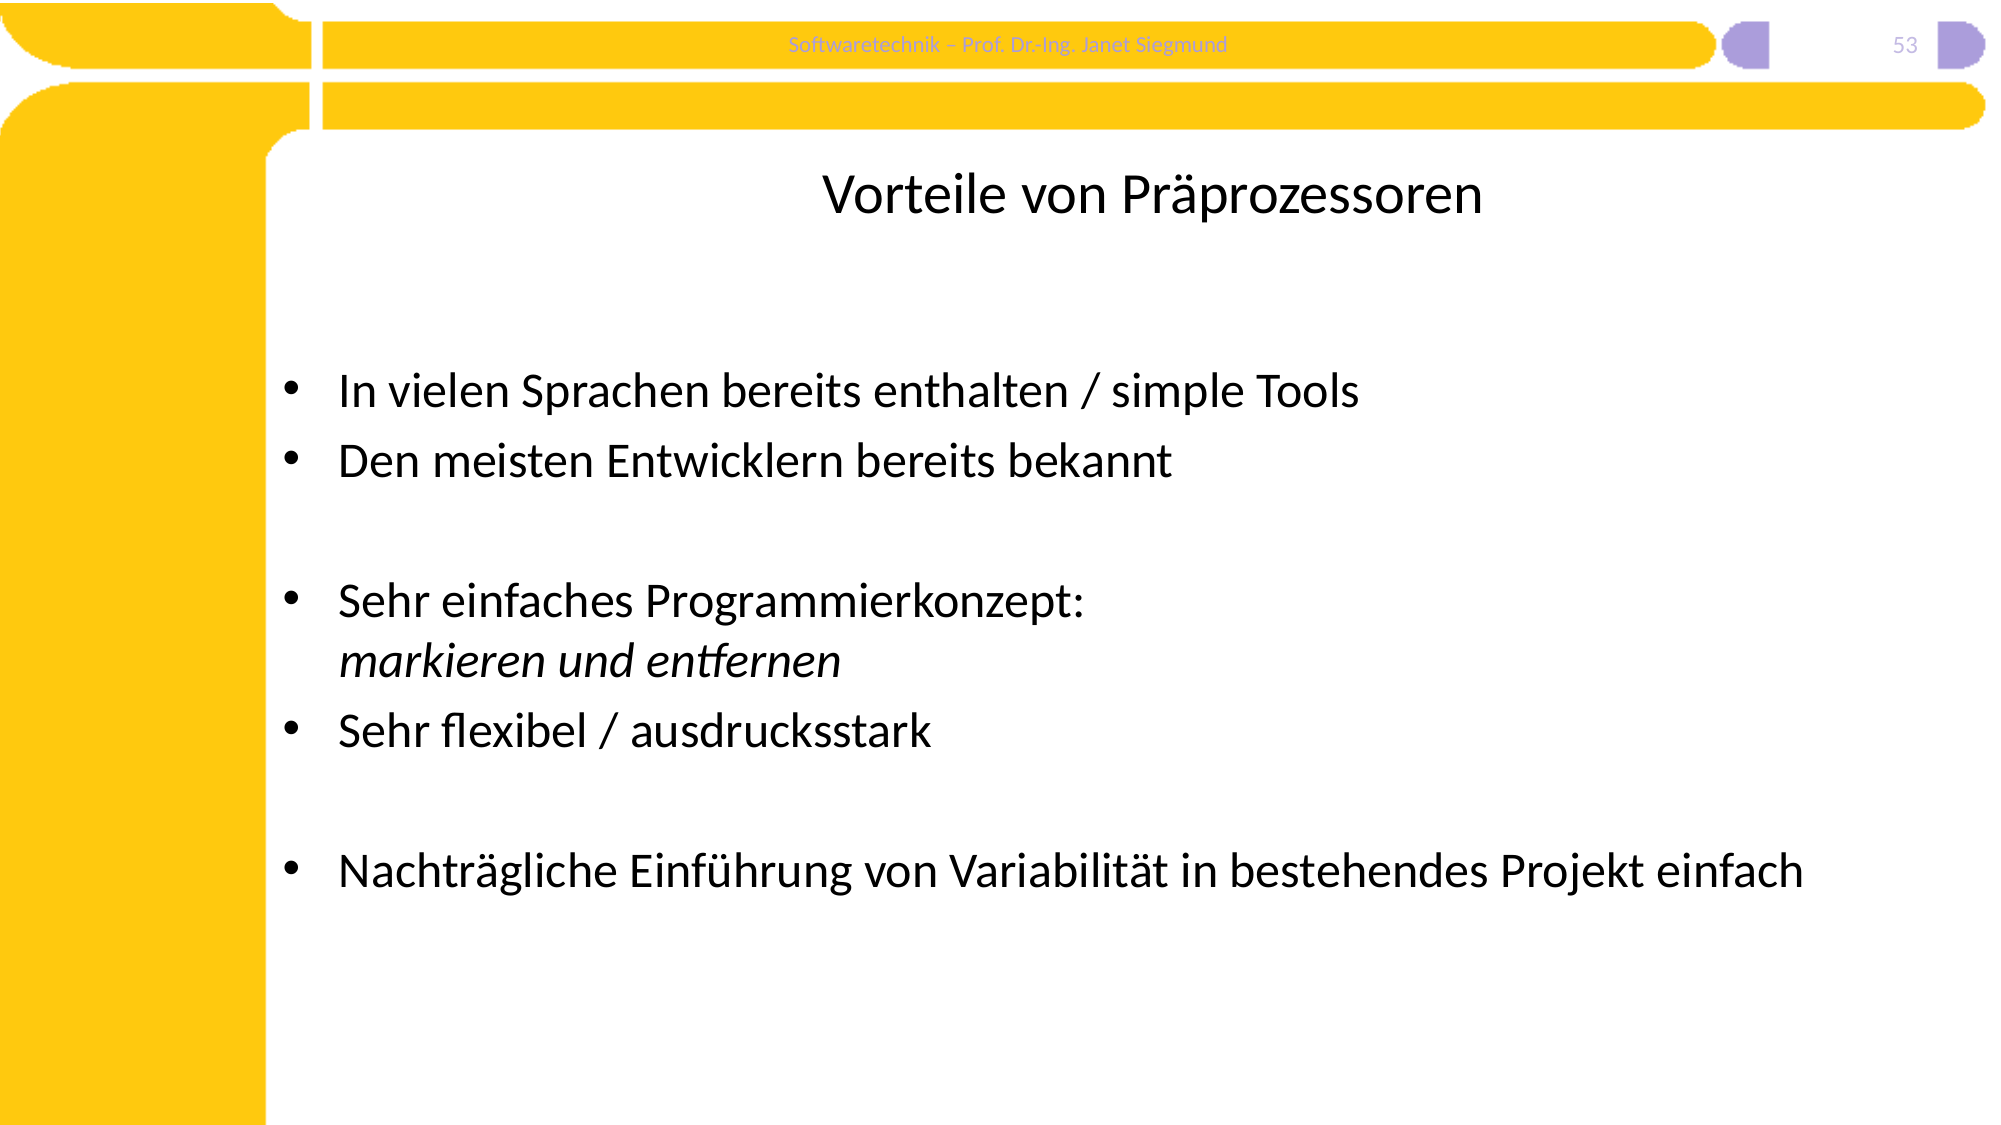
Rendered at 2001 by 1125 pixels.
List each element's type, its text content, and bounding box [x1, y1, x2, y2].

list In vielen Sprachen bereits enthalten / simple Tools Den meisten Entwicklern bereits bekannt Sehr einfaches Programmierkonzept: markieren und entfernen Sehr flexibel / ausdrucksstark Nachträgliche Einführung von Variabilität in bestehendes Projekt einfach [267, 349, 1993, 1104]
slide_number 53 [1767, 20, 1934, 67]
title Vorteile von Präprozessoren [350, 137, 1957, 243]
picture [0, 3, 1999, 1125]
